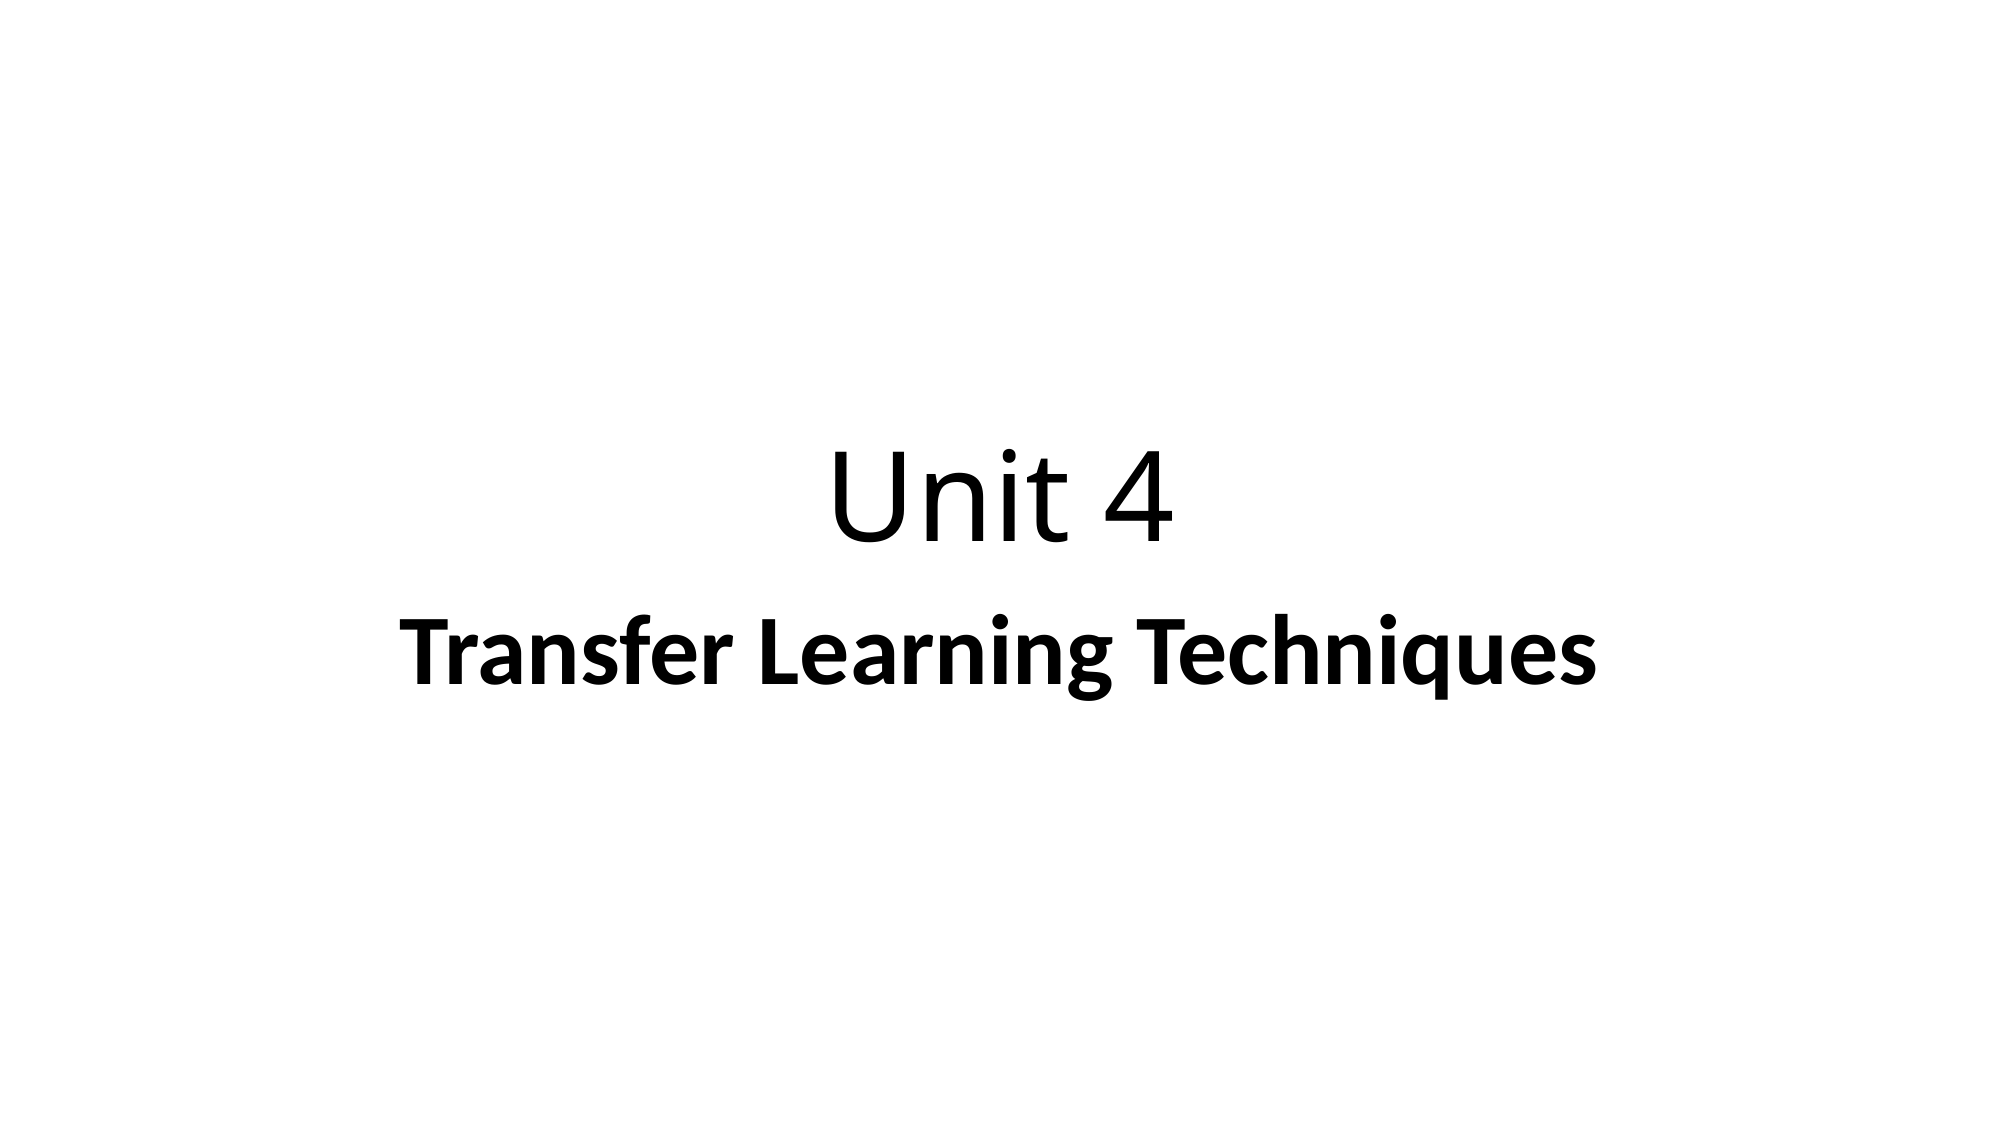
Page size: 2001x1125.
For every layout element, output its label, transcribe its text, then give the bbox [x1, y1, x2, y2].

title Unit 4 [249, 184, 1750, 576]
subtitle Transfer Learning Techniques [249, 590, 1750, 863]
